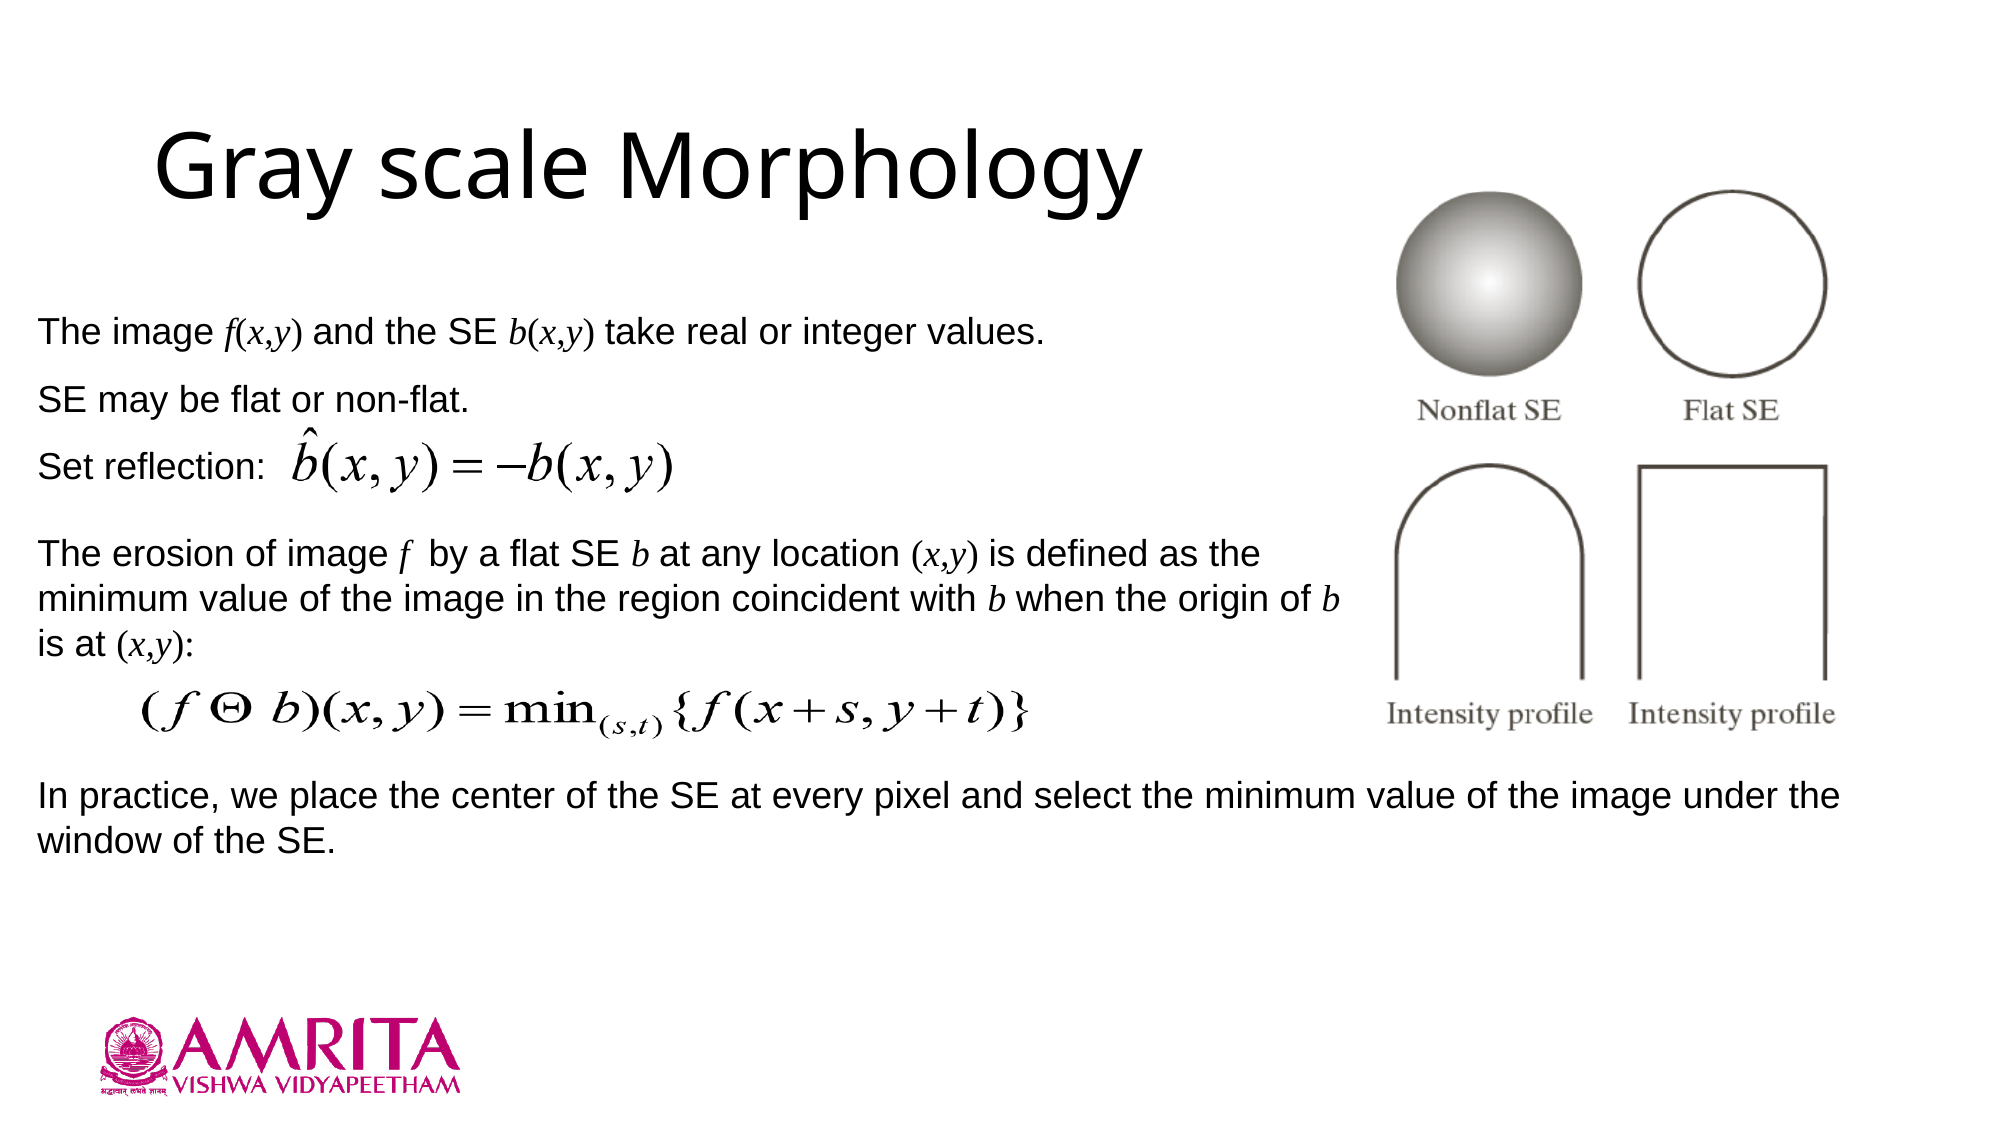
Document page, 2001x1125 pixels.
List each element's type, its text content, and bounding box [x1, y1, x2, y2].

picture [285, 417, 676, 507]
text_box The image f(x,y) and the SE b(x,y) take real or integer values. SE may be flat or non-flat. Set reflection: [22, 277, 1289, 521]
picture [96, 987, 464, 1125]
picture [1304, 150, 1886, 739]
text_box The erosion of image f by a flat SE b at any location (x,y) is defined as the minimum value of the image in the region coincident with b when the origin of b is at (x,y): [22, 521, 1304, 671]
picture [137, 676, 1029, 742]
text_box In practice, we place the center of the SE at every pixel and select the minimum value of the image under the window of the SE. [22, 763, 1935, 869]
title Gray scale Morphology [137, 59, 1863, 278]
